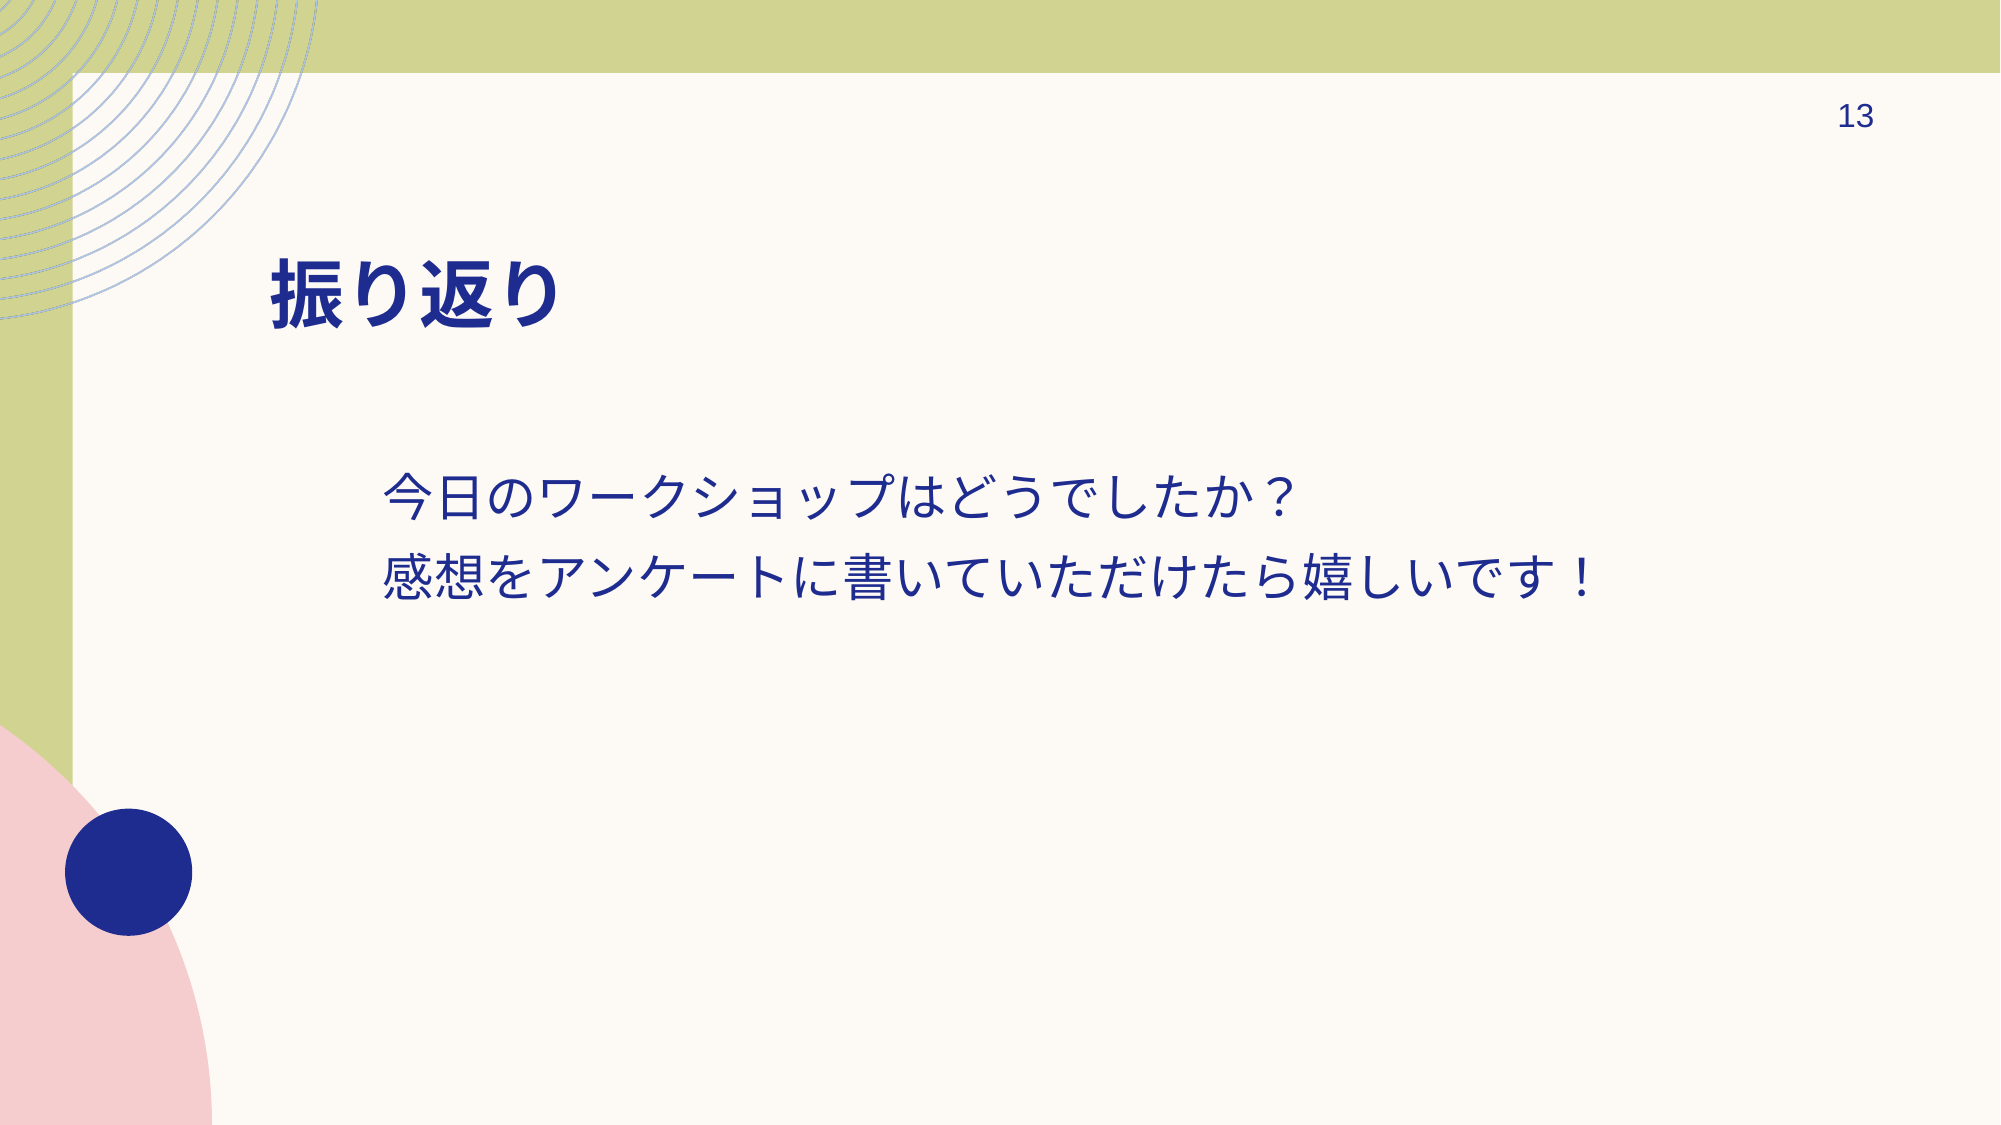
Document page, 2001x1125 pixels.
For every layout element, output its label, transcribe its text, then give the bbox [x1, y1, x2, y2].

title 振り返り [254, 173, 1875, 338]
picture [0, 0, 2001, 785]
list 今日のワークショップはどうでしたか？ 感想をアンケートに書いていただけたら嬉しいです！ [367, 465, 1761, 647]
slide_number 13 [1712, 75, 1875, 153]
